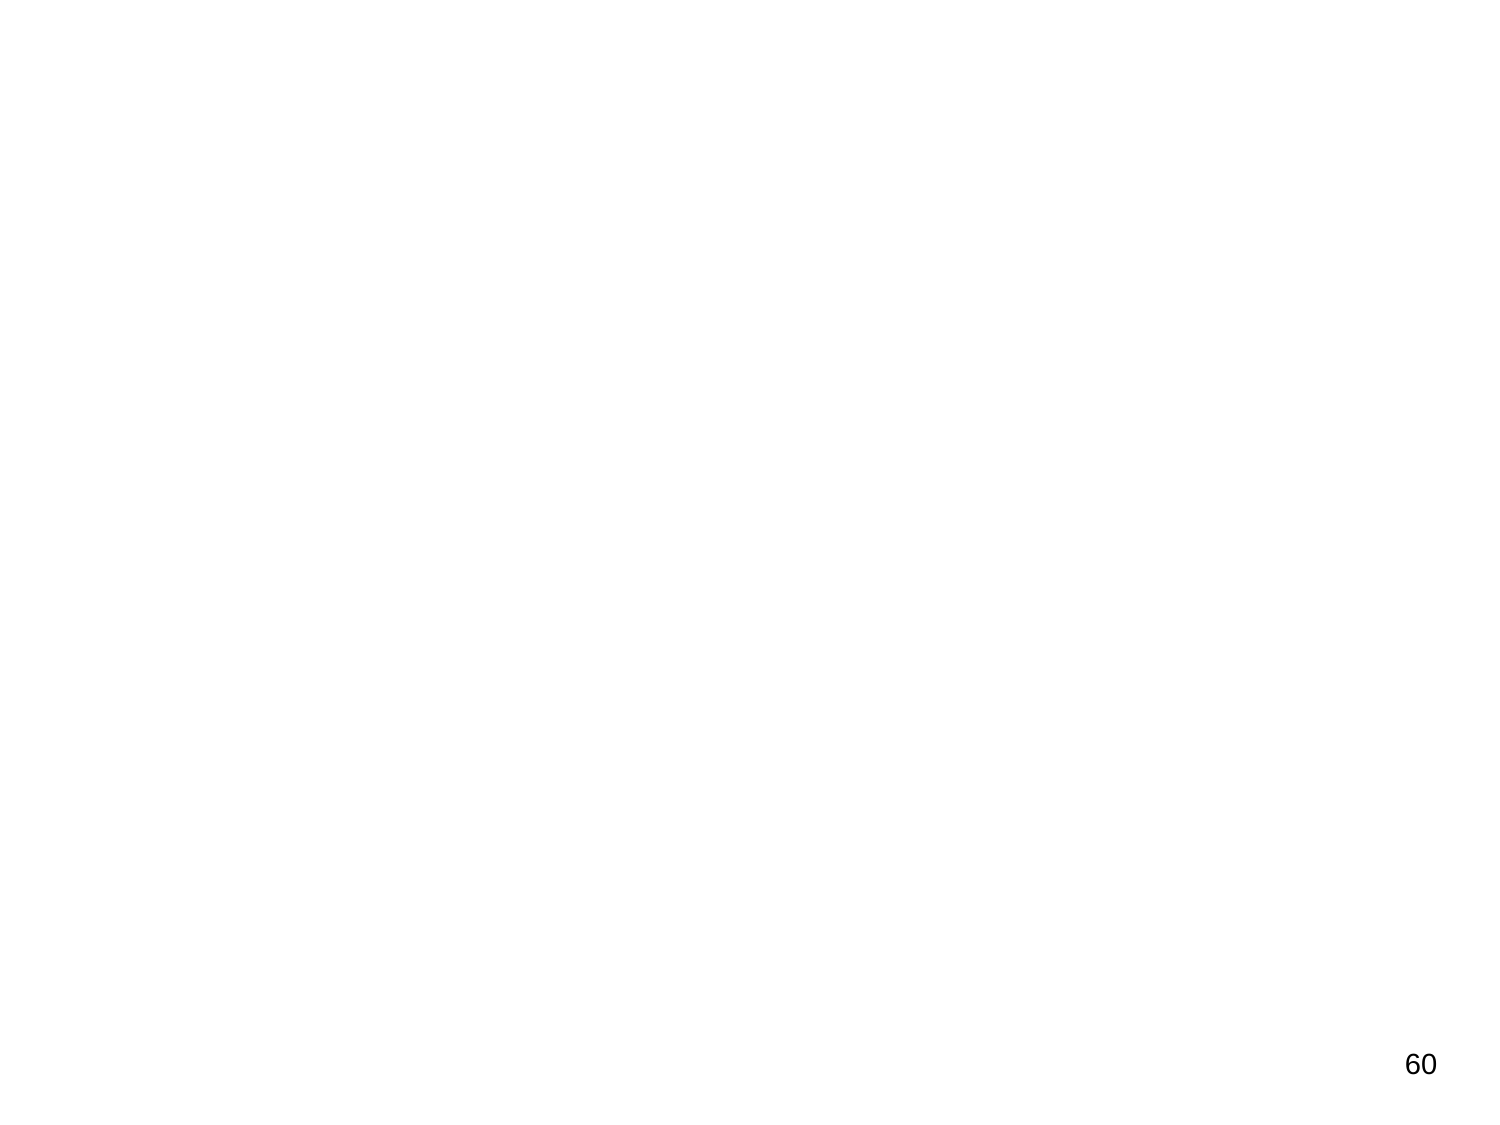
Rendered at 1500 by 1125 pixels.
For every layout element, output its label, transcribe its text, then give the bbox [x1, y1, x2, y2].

slide_number 60 [1389, 1019, 1480, 1106]
